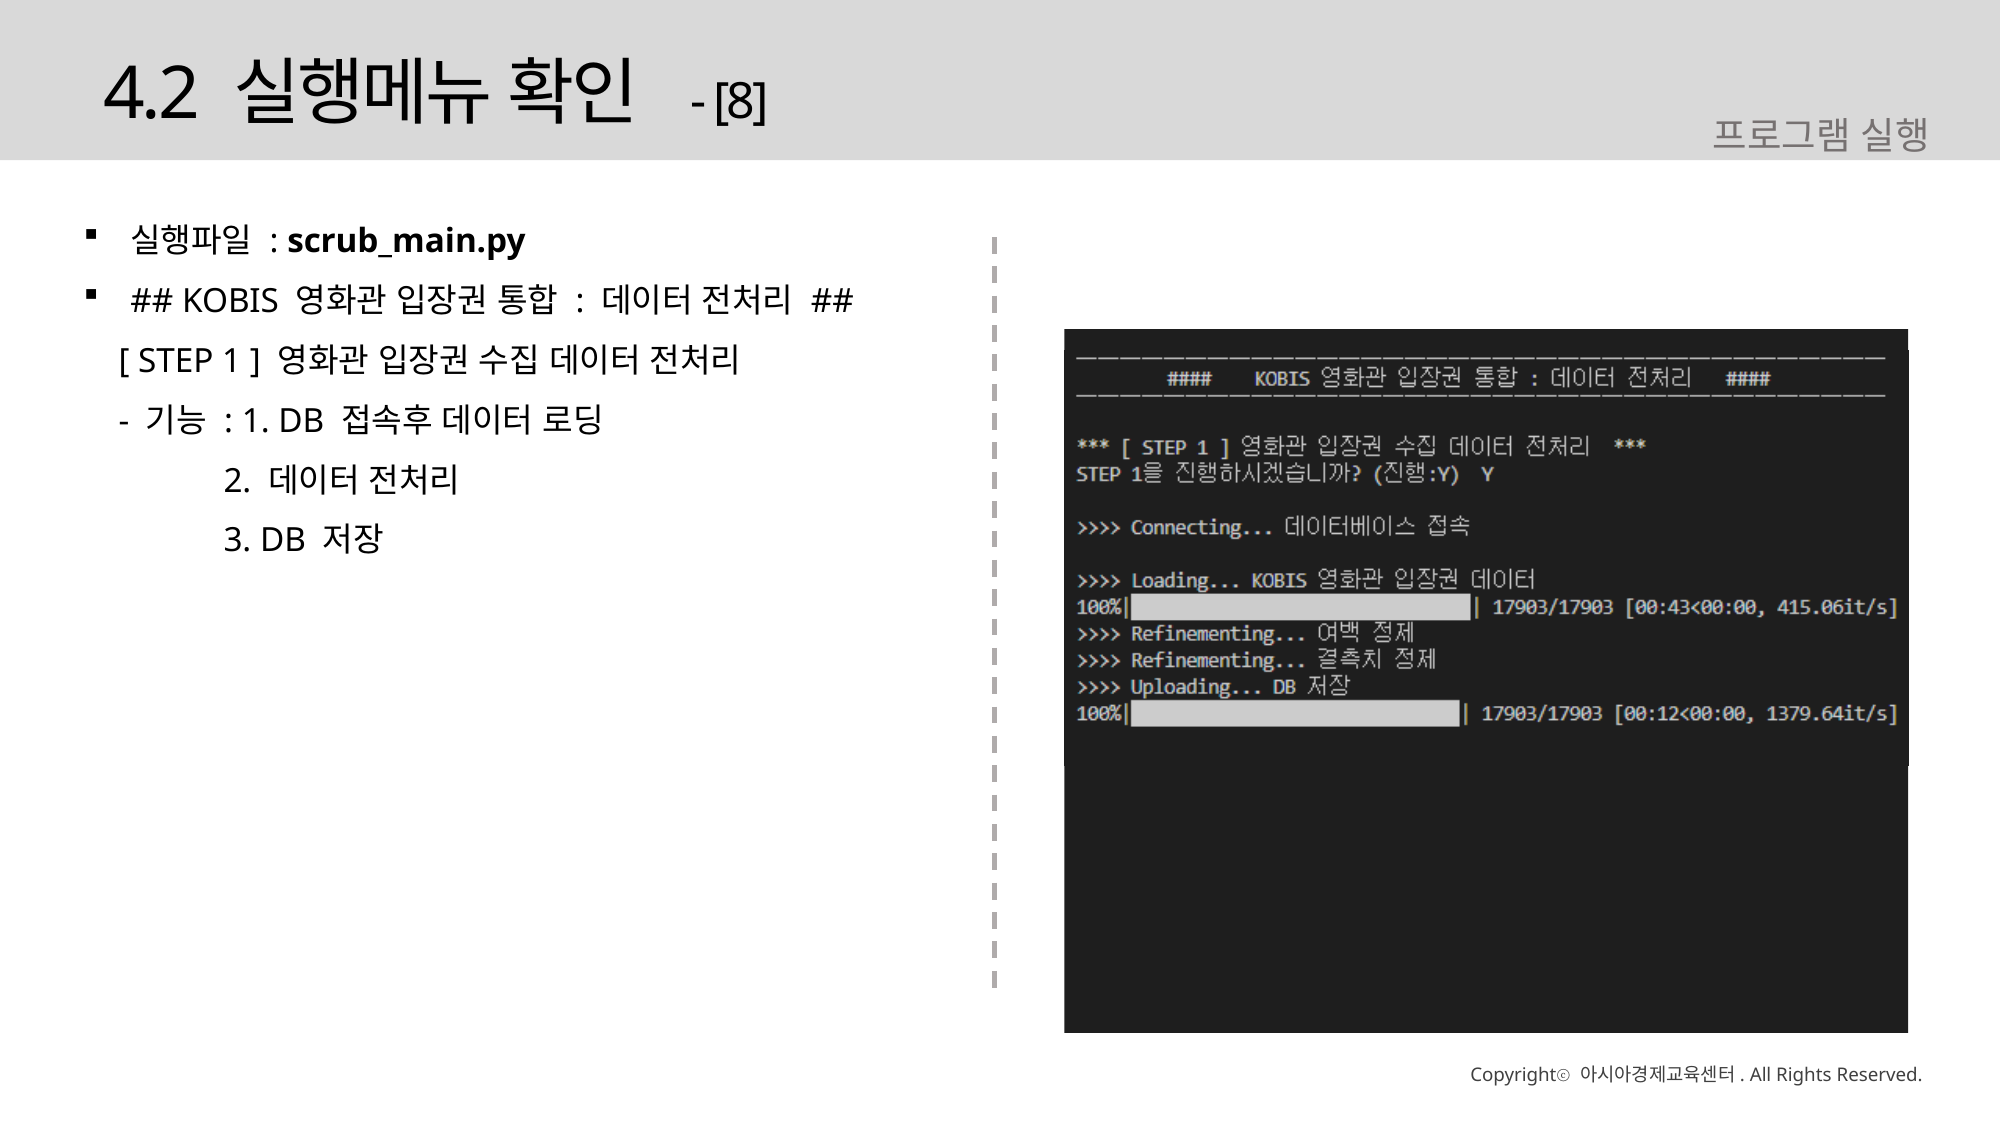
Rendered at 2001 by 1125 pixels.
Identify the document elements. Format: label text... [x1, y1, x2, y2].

text_box 프로그램 실행 [1697, 59, 1945, 165]
text_box [0, 0, 2000, 161]
picture [1064, 350, 1909, 766]
text_box 실행파일 : scrub_main.py ## KOBIS 영화관 입장권 통합 : 데이터 전처리 ## [ STEP 1 ] 영화관 입장권 수집 데이터 전처리 - 기능 : 1. DB 접속후 데이터 로딩 2. 데이터 전처리 3. DB 저장 [68, 191, 952, 566]
text_box Copyrightⓒ 아시아경제교육센터. All Rights Reserved. [1455, 1055, 1938, 1093]
title 4.2 실행메뉴 확인 - [8] [88, 26, 1065, 148]
text_box [1063, 328, 1909, 1034]
